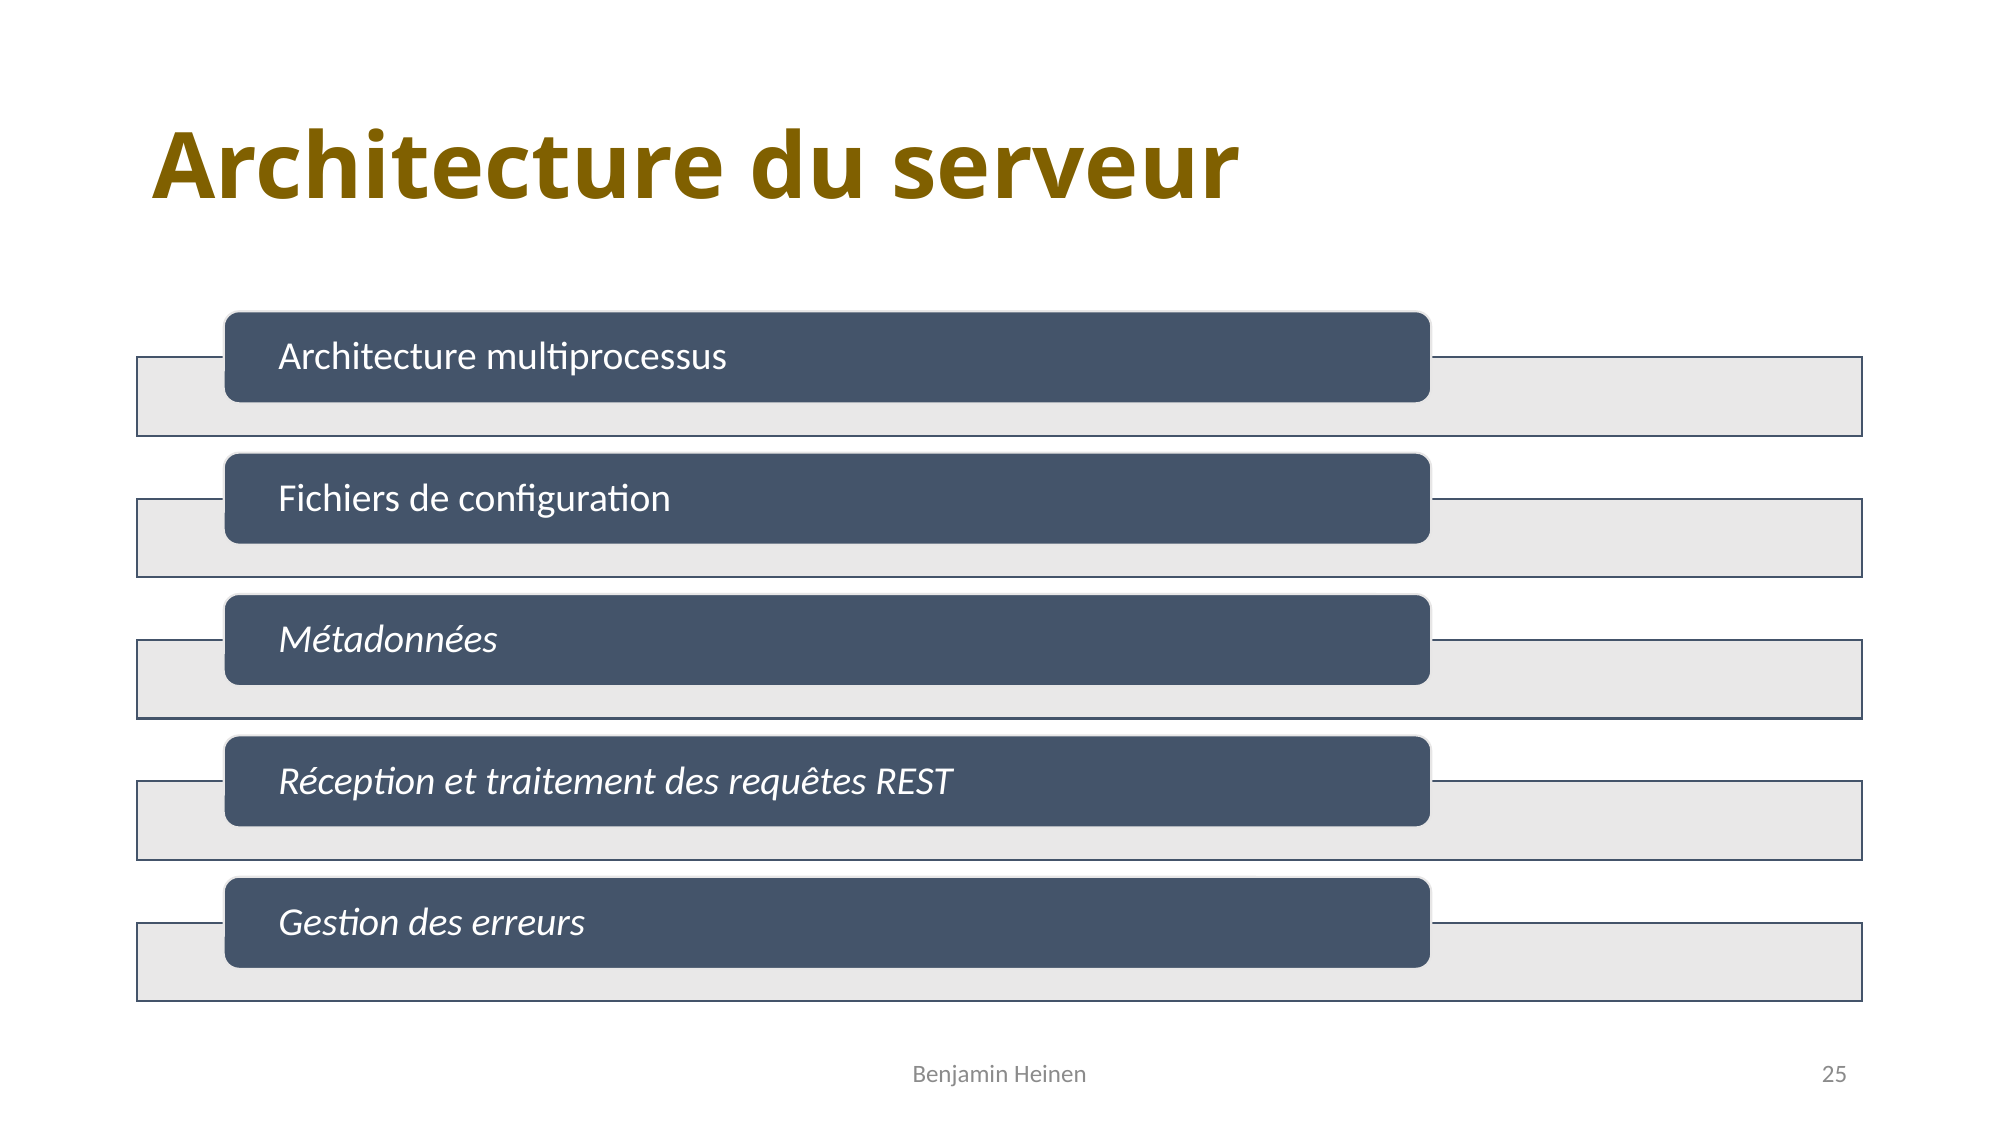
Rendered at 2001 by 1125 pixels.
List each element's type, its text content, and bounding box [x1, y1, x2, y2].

footer Benjamin Heinen [662, 1042, 1338, 1103]
title Architecture du serveur [137, 59, 1863, 278]
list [137, 299, 1863, 1014]
slide_number 25 [1412, 1042, 1863, 1103]
